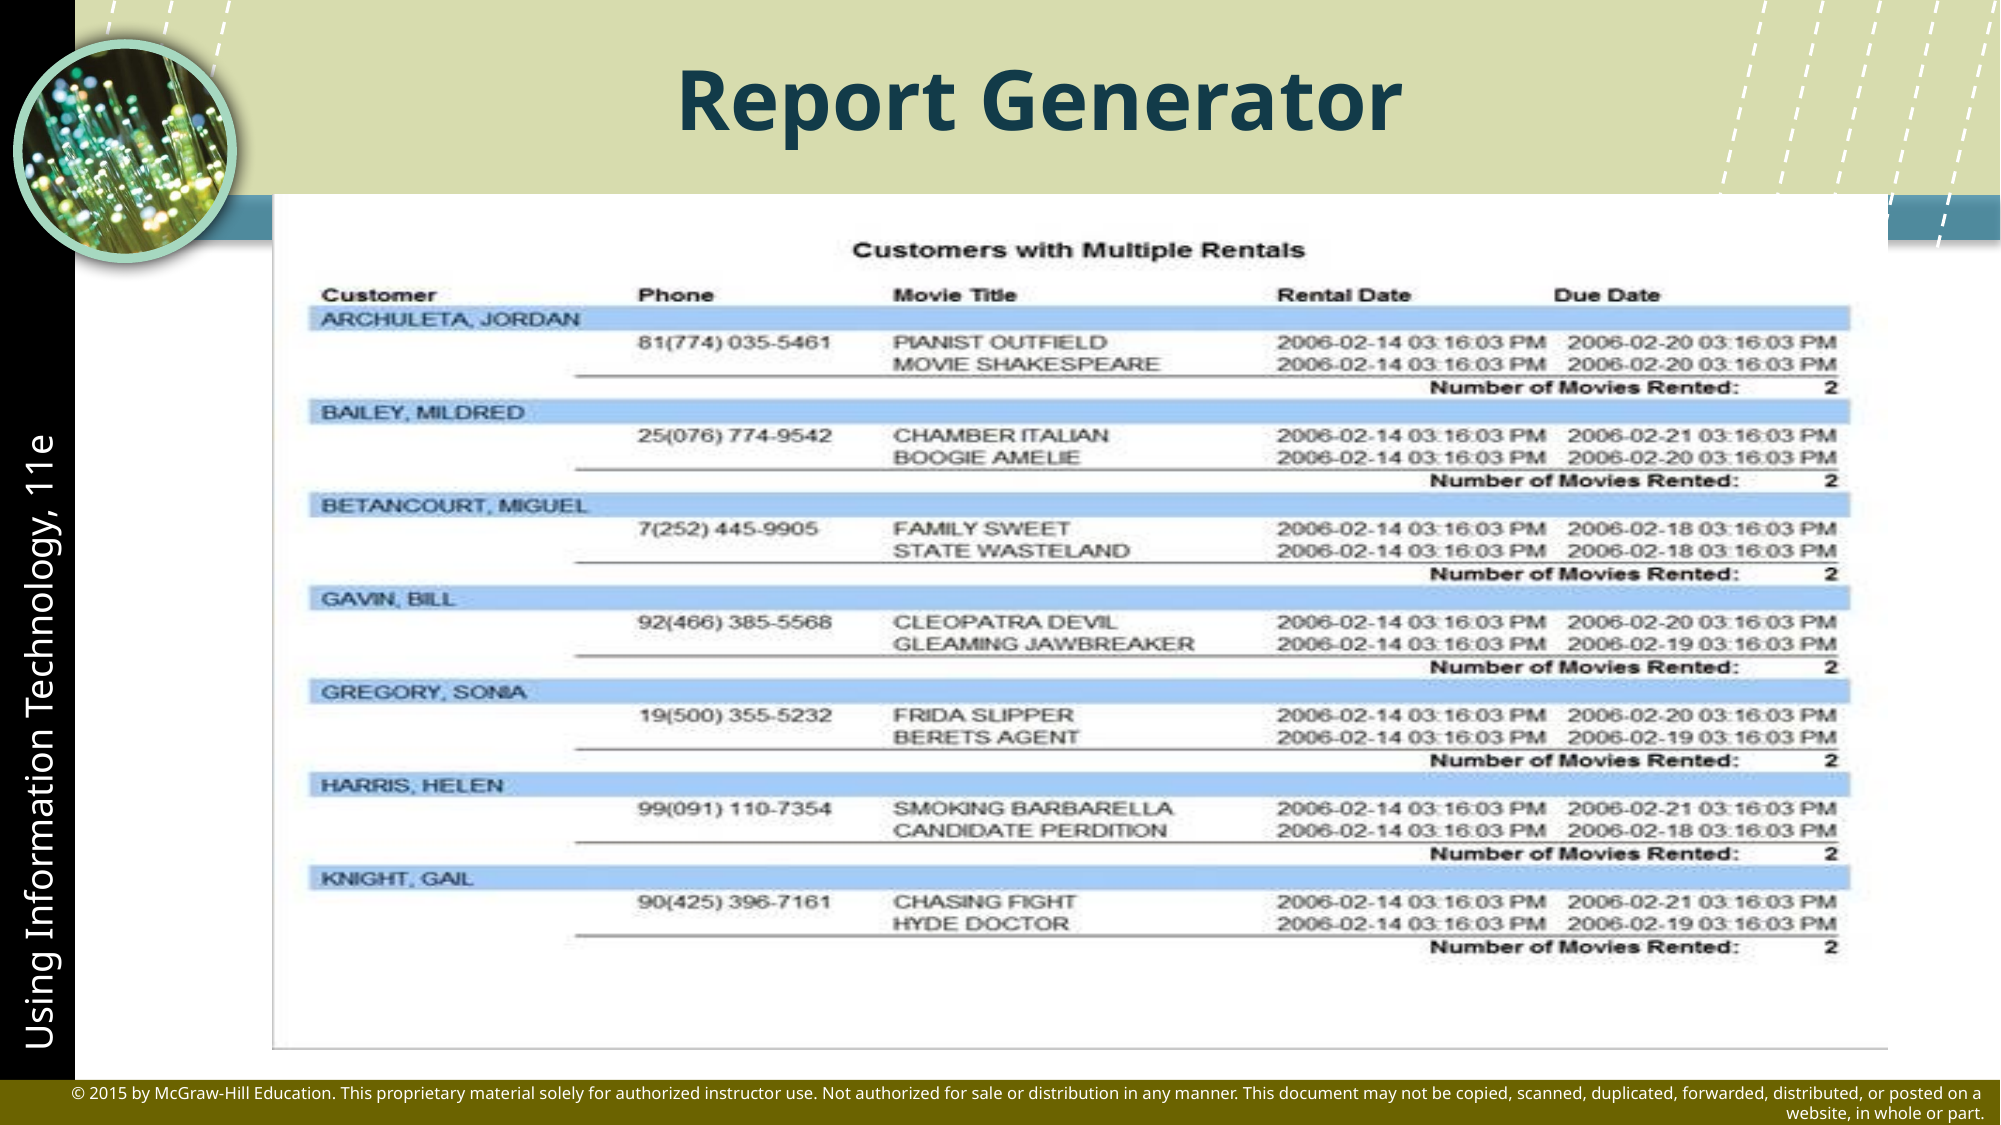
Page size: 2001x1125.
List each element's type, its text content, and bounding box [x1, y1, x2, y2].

title Report Generator [247, 0, 1985, 195]
picture [23, 49, 227, 253]
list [271, 194, 1888, 1051]
